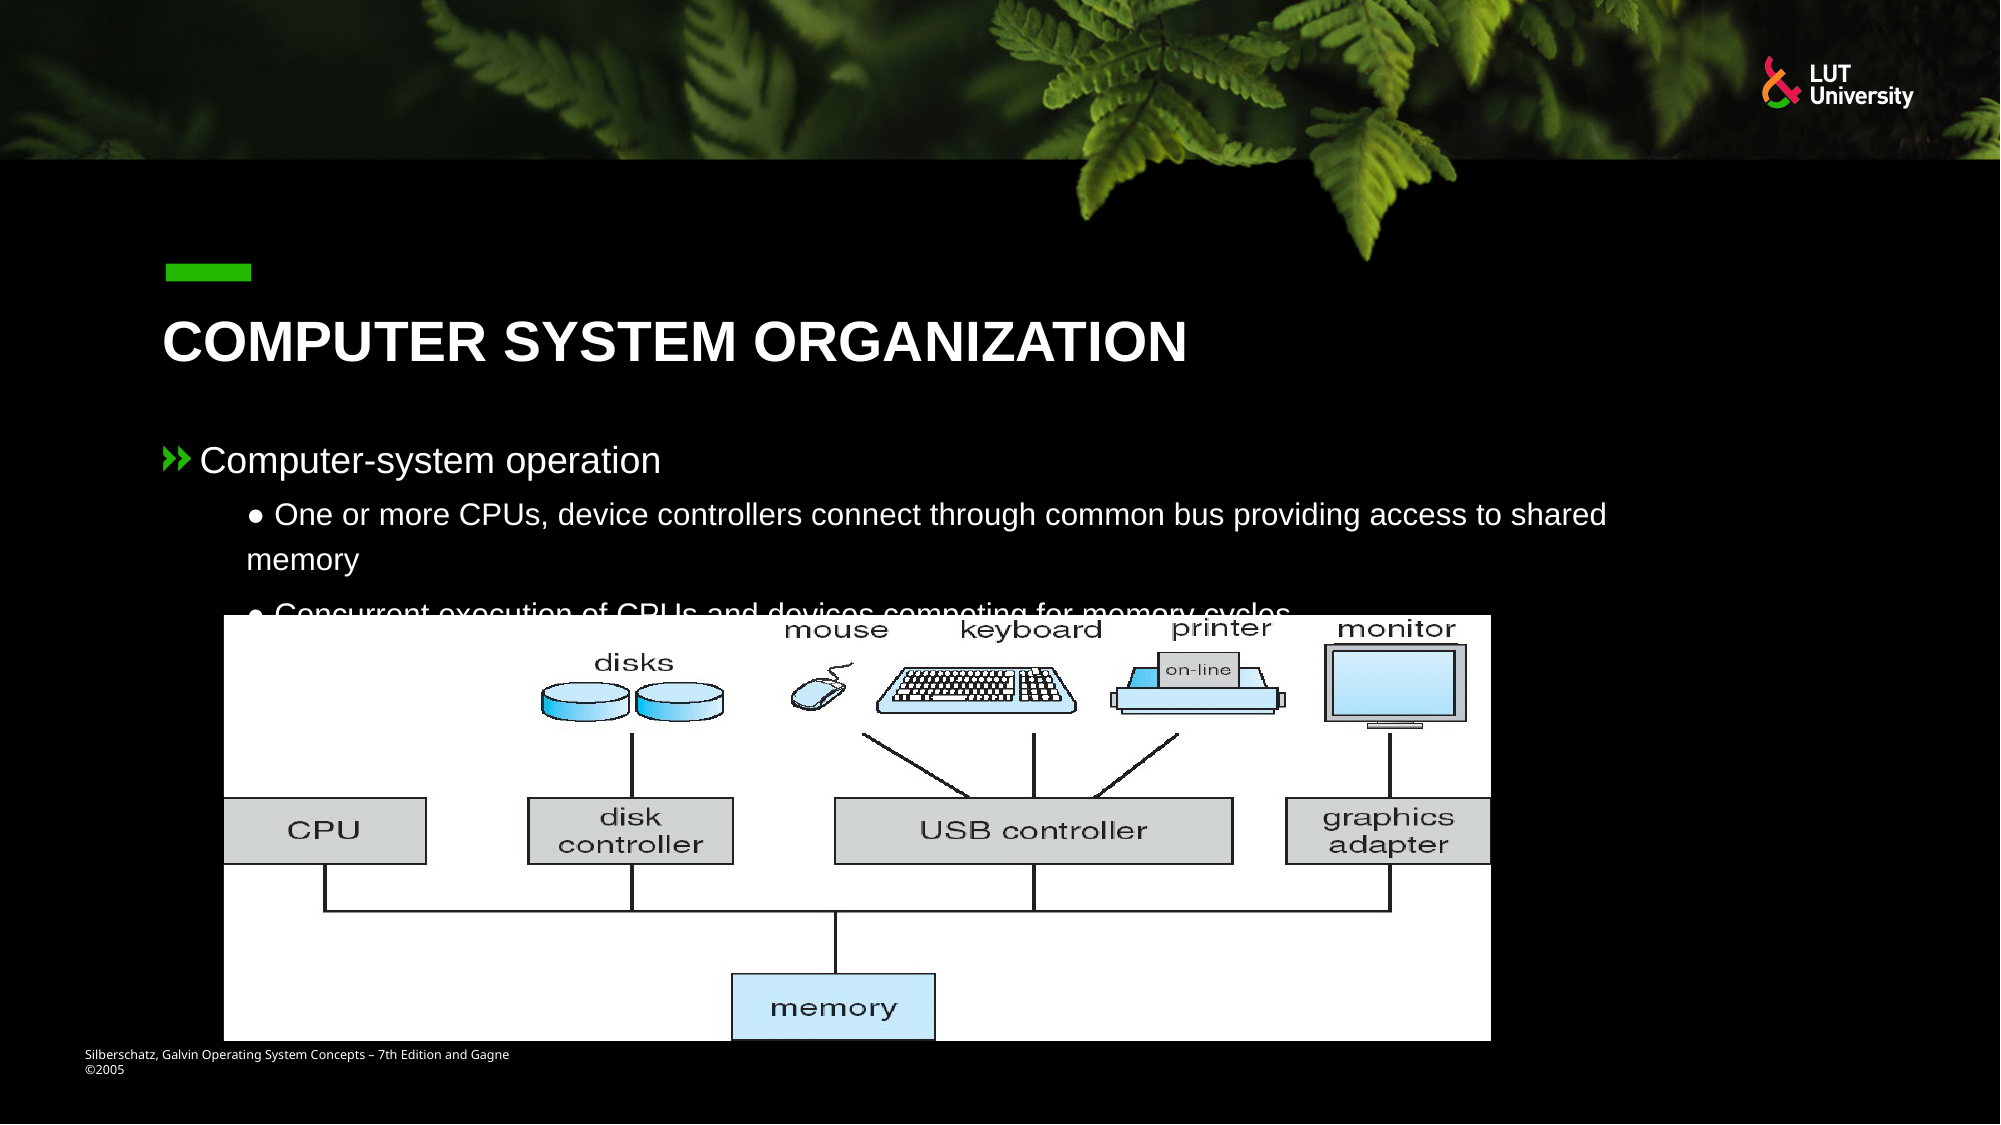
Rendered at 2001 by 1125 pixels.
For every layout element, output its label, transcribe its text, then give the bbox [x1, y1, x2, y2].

text_box Silberschatz, Galvin Operating System Concepts – 7th Edition and Gagne ©2005 [70, 1039, 552, 1084]
list Computer-system operation ● One or more CPUs, device controllers connect through common bus providing access to shared memory ● Concurrent execution of CPUs and devices competing for memory cycles [147, 419, 1745, 1031]
title Computer System Organization [147, 305, 1873, 382]
picture [0, 0, 2000, 1124]
